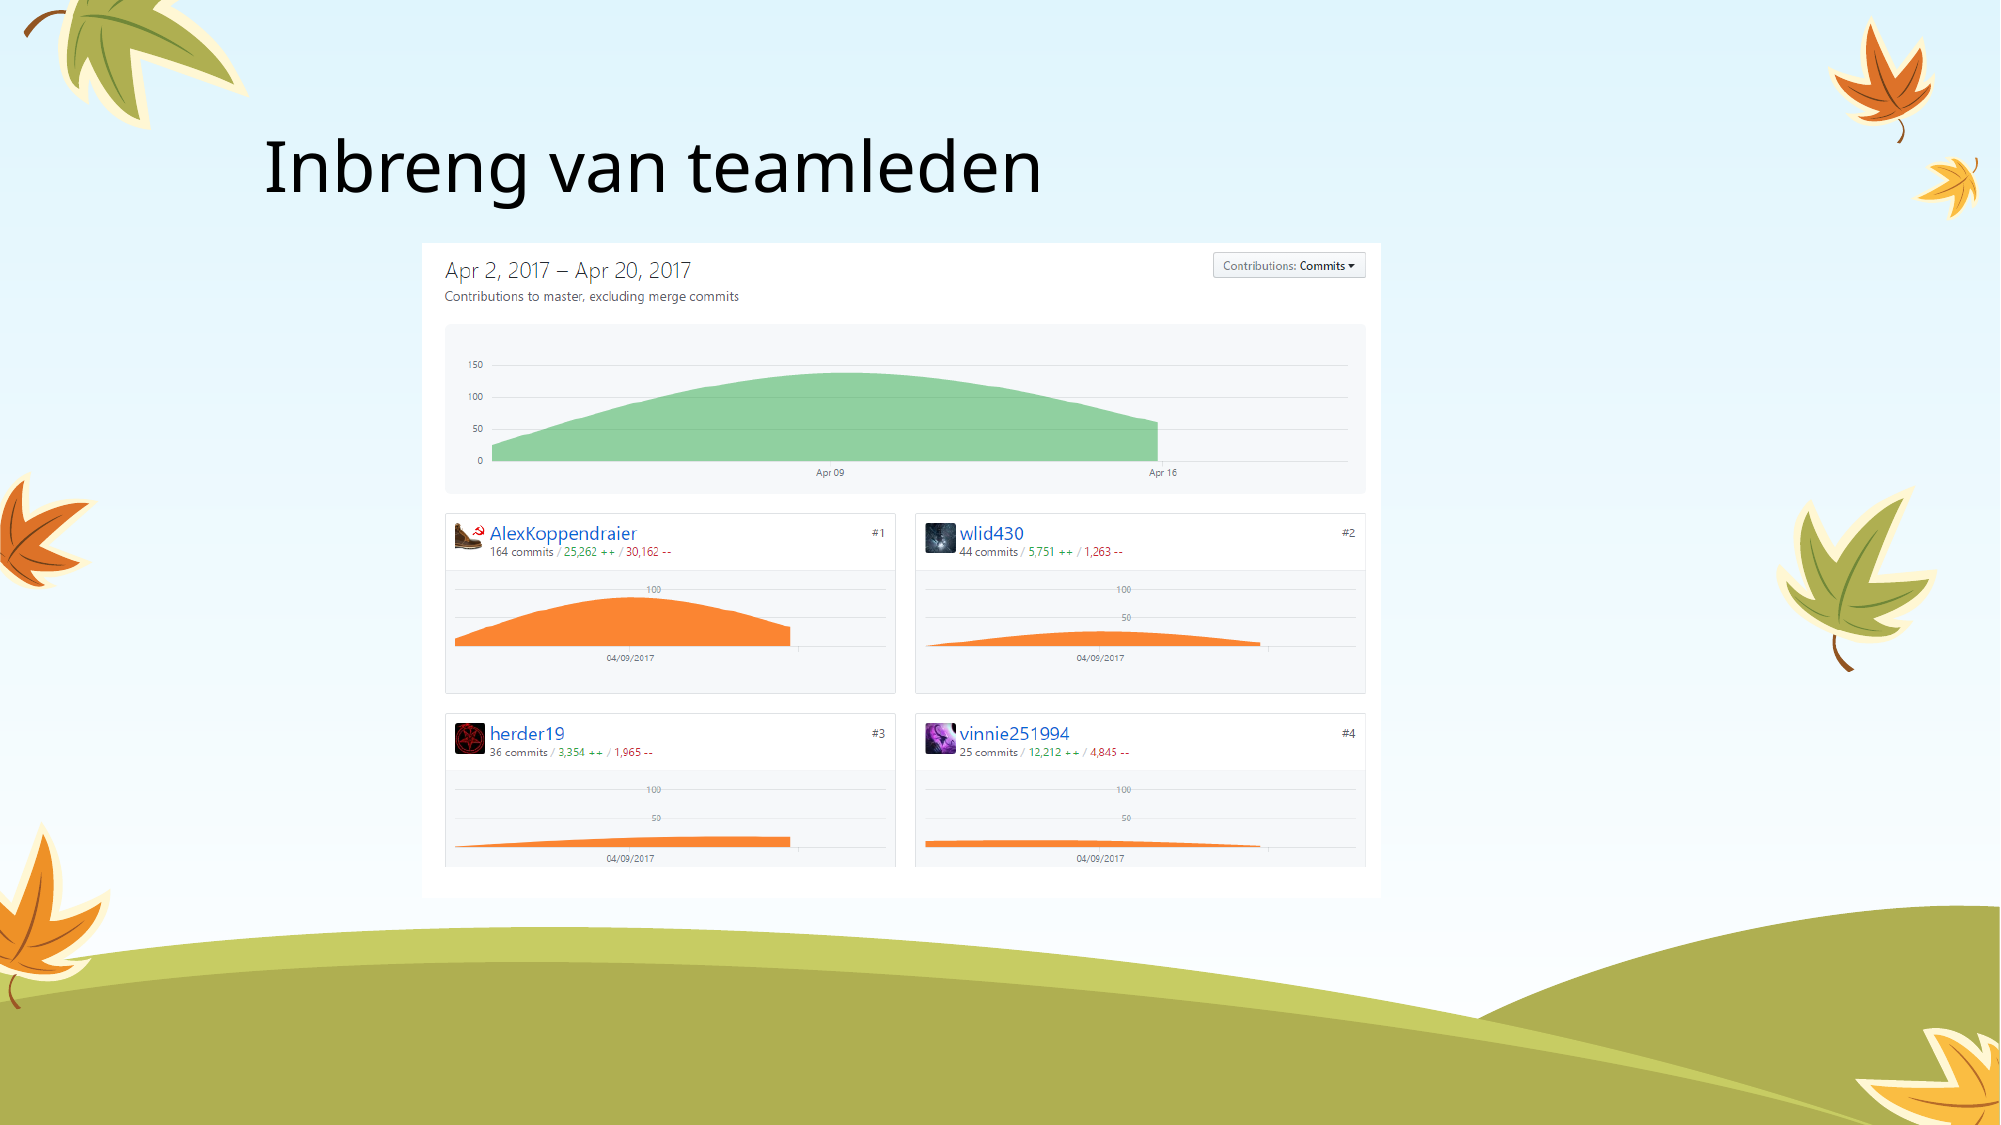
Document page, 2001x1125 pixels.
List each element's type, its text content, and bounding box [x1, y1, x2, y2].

title Inbreng van teamleden [249, 12, 1749, 216]
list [422, 243, 1381, 898]
